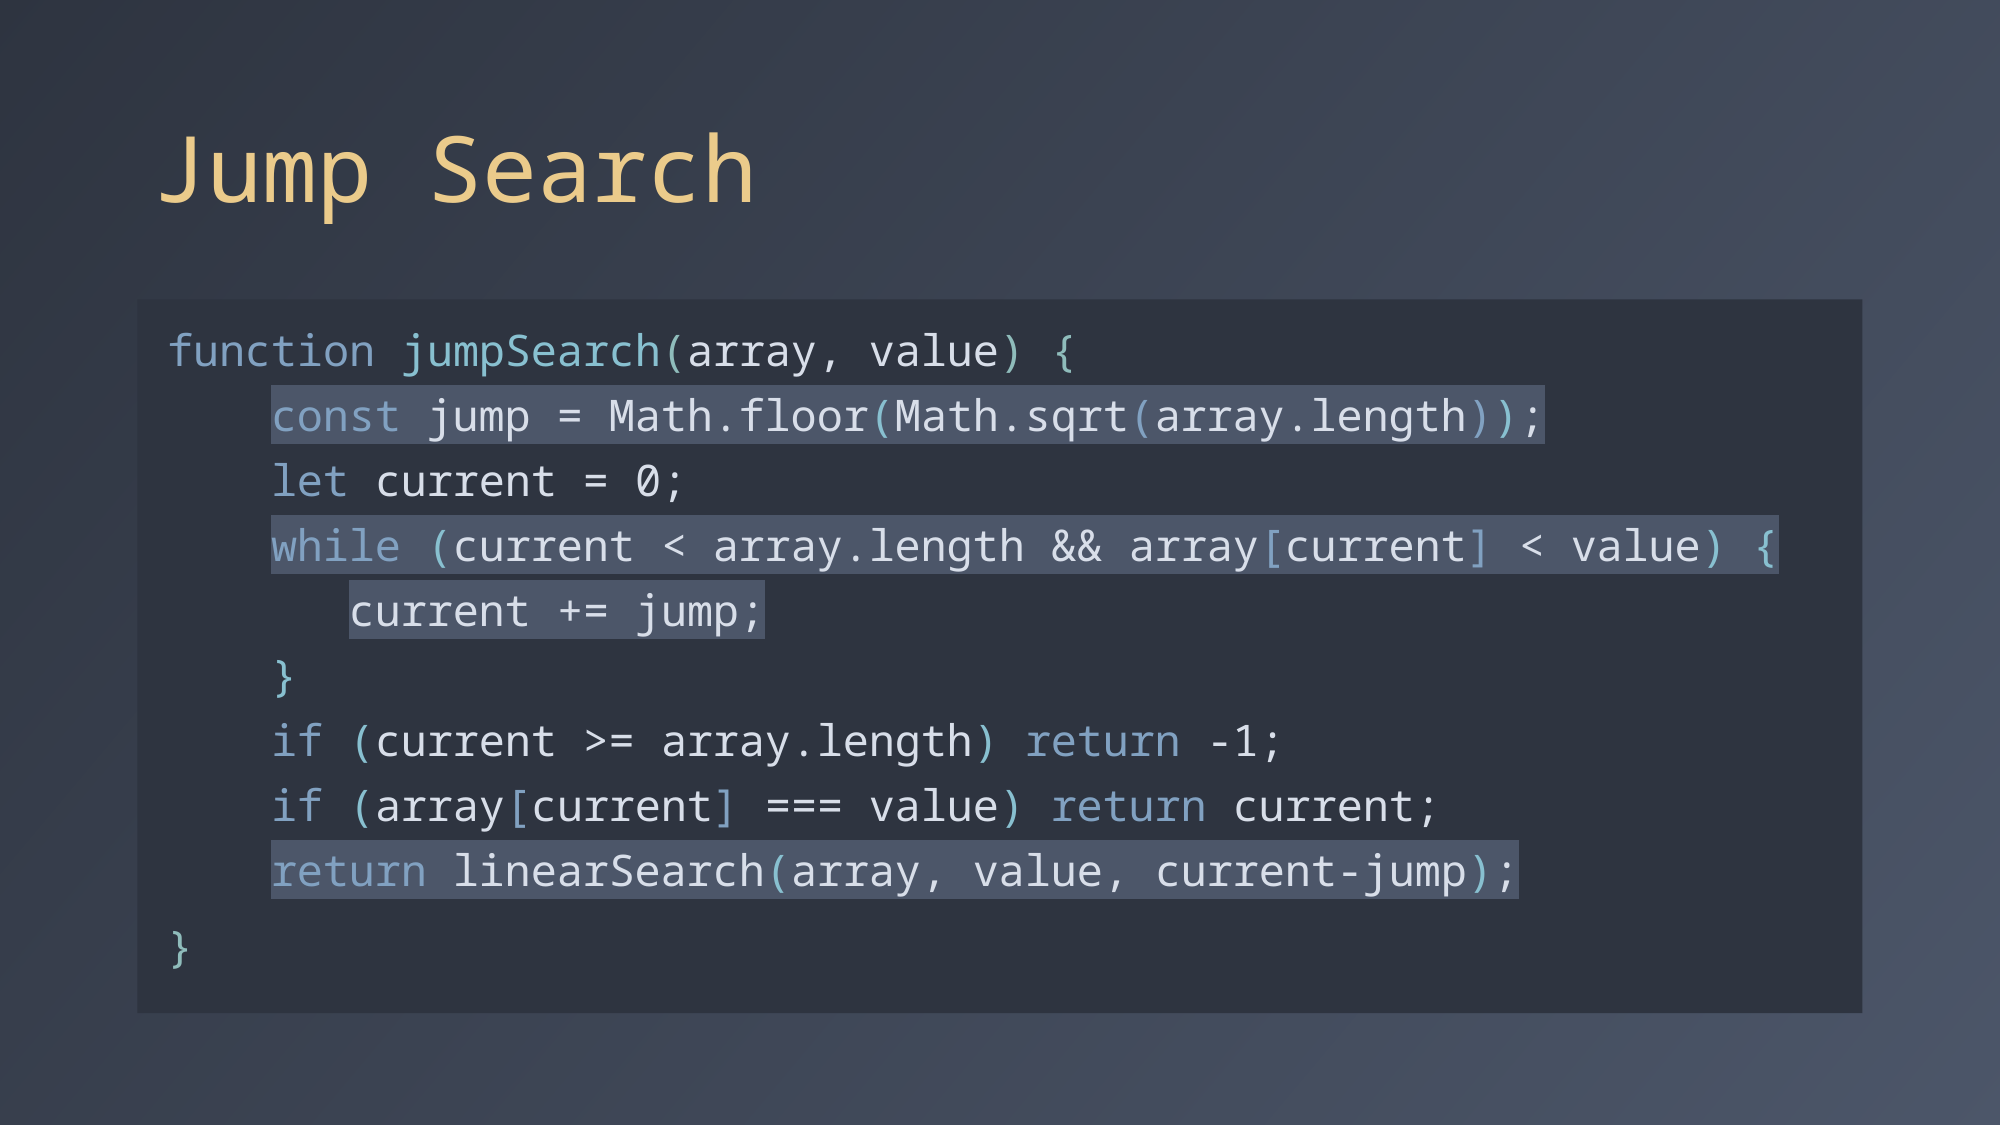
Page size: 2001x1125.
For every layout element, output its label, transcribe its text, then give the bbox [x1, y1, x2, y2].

title Jump Search [137, 26, 1863, 230]
list function jumpSearch(array, value) { const jump = Math.floor(Math.sqrt(array.length)); let current = 0; while (current < array.length && array[current] < value) { current += jump; } if (current >= array.length) return -1; if (array[current] === value) return current; return linearSearch(array, value, current-jump); } [137, 299, 1863, 1014]
